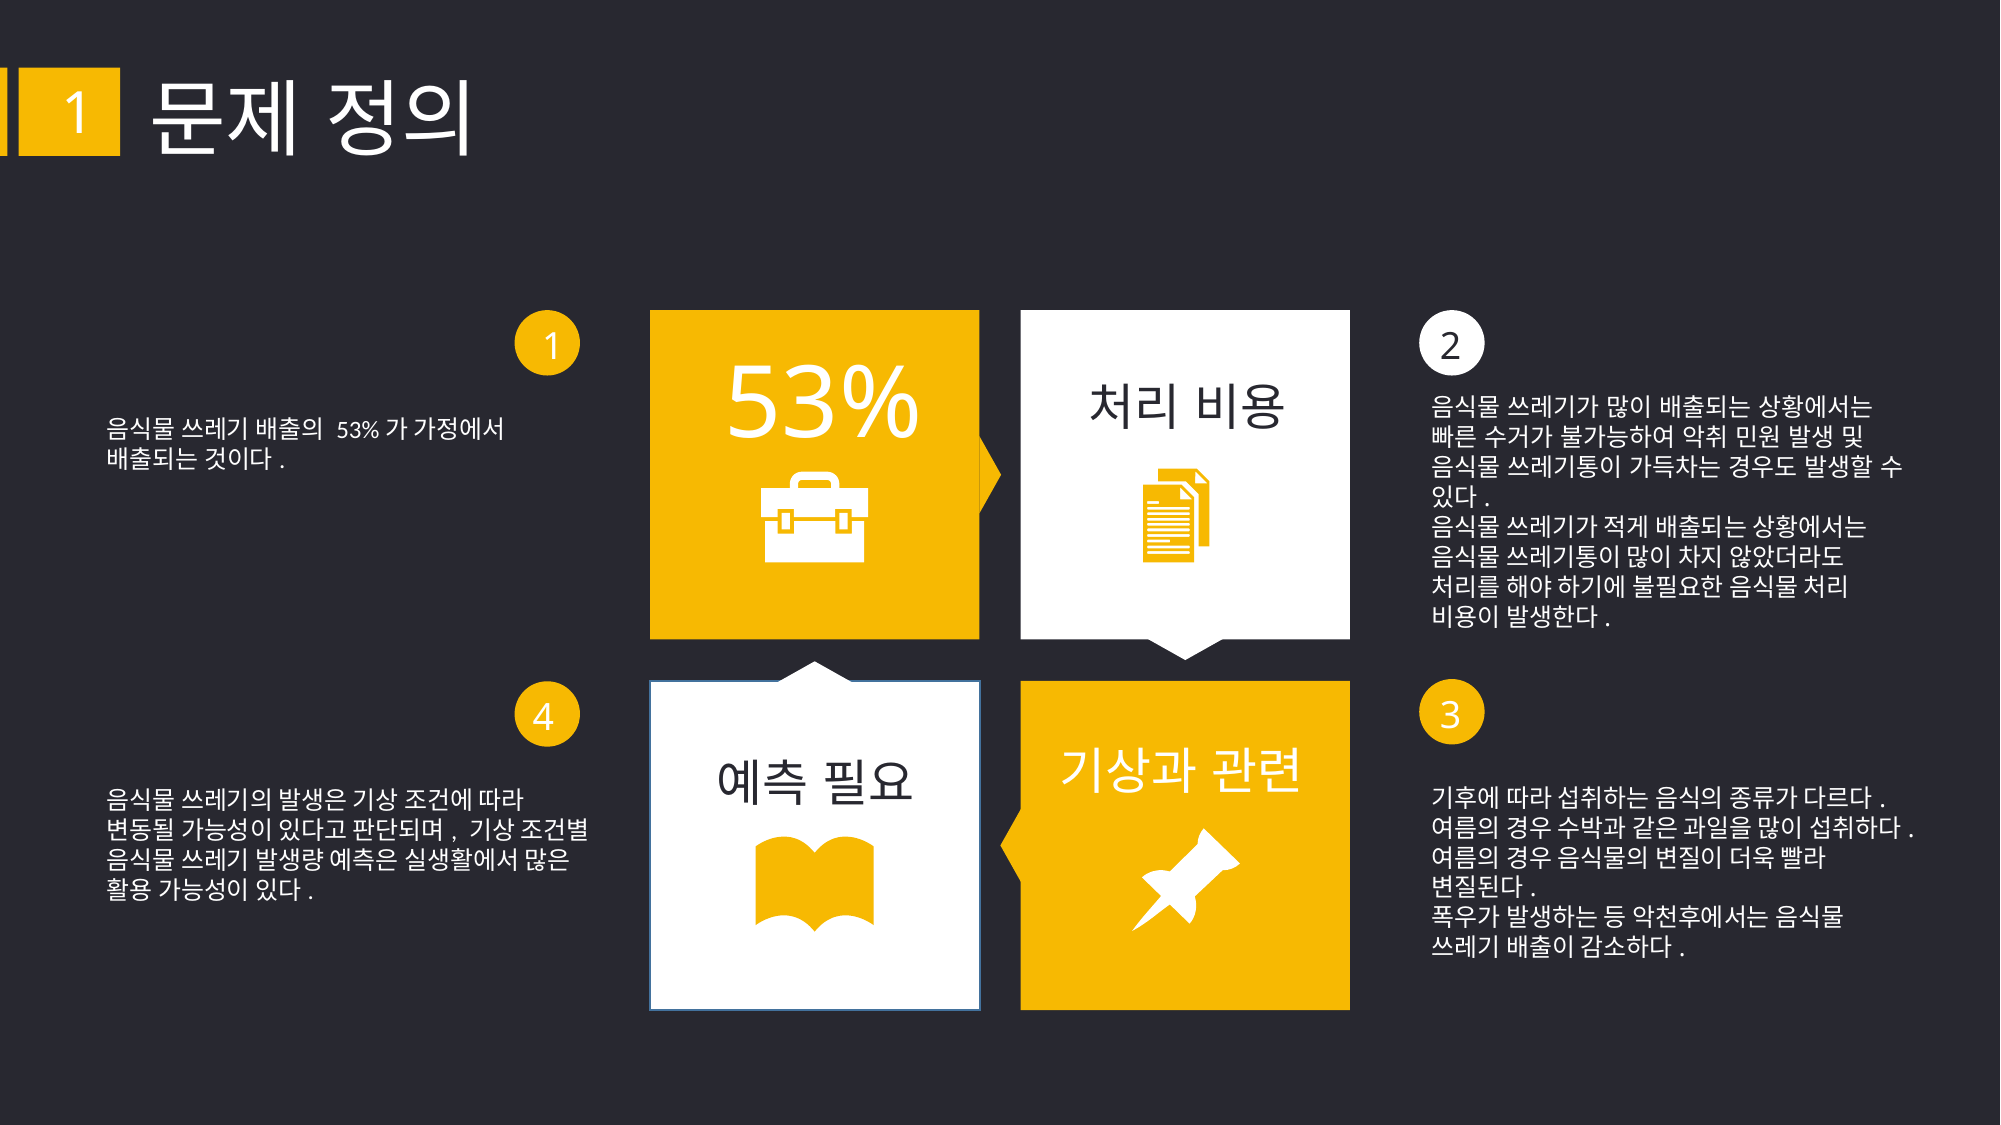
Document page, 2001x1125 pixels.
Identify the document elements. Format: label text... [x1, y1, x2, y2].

text_box [18, 67, 121, 157]
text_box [1417, 310, 1931, 673]
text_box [1020, 310, 1350, 661]
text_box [91, 310, 606, 482]
text_box 문제 정의 [134, 59, 820, 175]
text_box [649, 310, 1002, 640]
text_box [1074, 367, 1385, 563]
text_box [0, 67, 8, 157]
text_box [91, 681, 606, 914]
text_box 1 [47, 67, 92, 153]
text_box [650, 661, 980, 1011]
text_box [1417, 679, 1931, 1033]
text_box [702, 743, 972, 932]
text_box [710, 329, 980, 563]
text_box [1044, 731, 1364, 931]
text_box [1000, 680, 1350, 1011]
